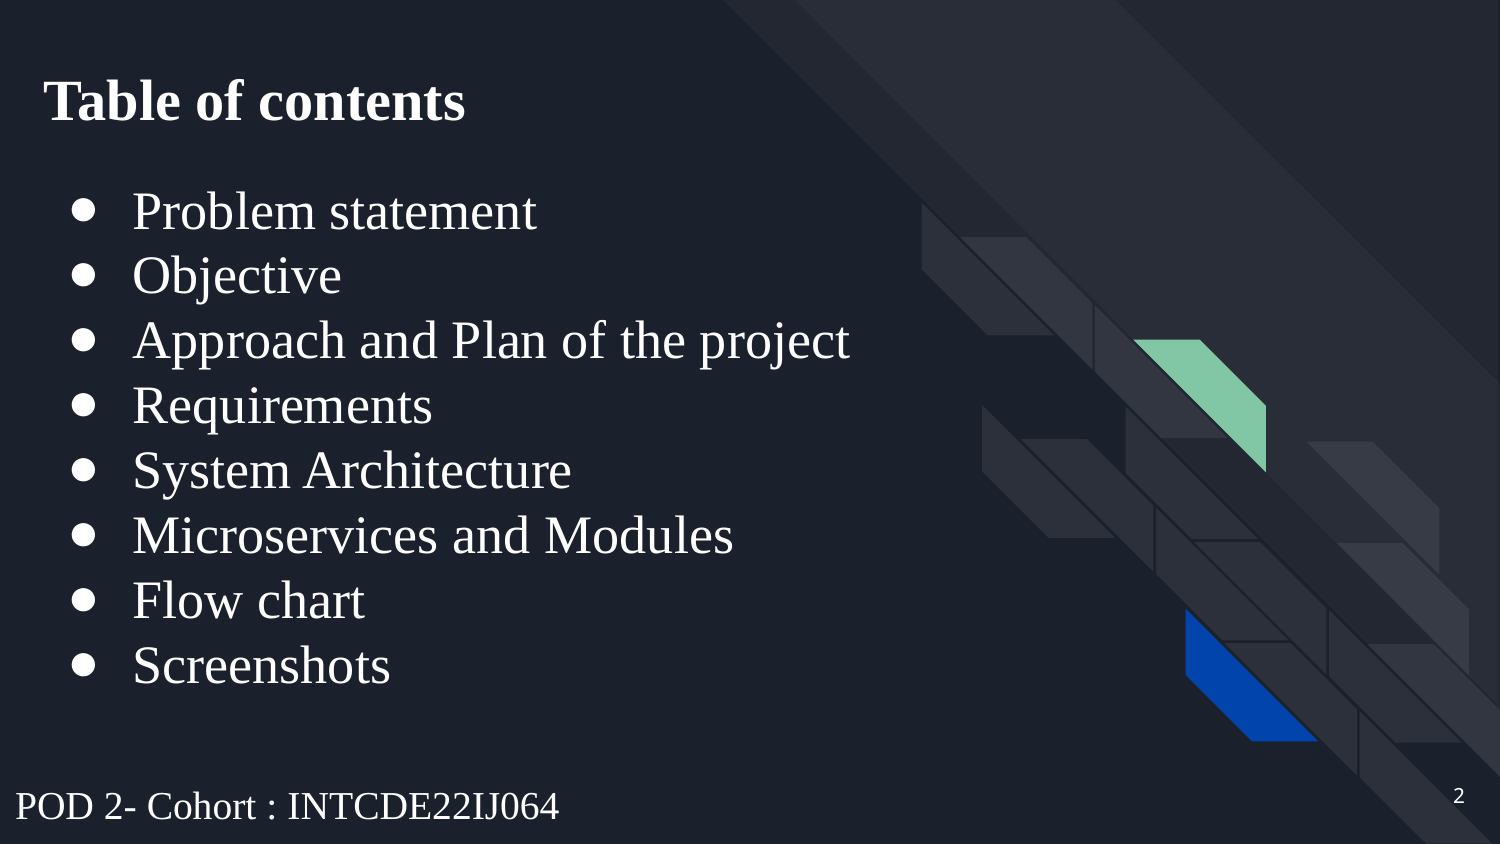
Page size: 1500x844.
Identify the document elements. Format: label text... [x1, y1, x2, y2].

slide_number 2 [1389, 764, 1480, 830]
text_box Problem statement Objective Approach and Plan of the project Requirements System Architecture Microservices and Modules Flow chart Screenshots [42, 159, 1392, 710]
text_box POD 2- Cohort : INTCDE22IJ064 [0, 765, 1500, 843]
title Table of contents [29, 13, 1378, 180]
